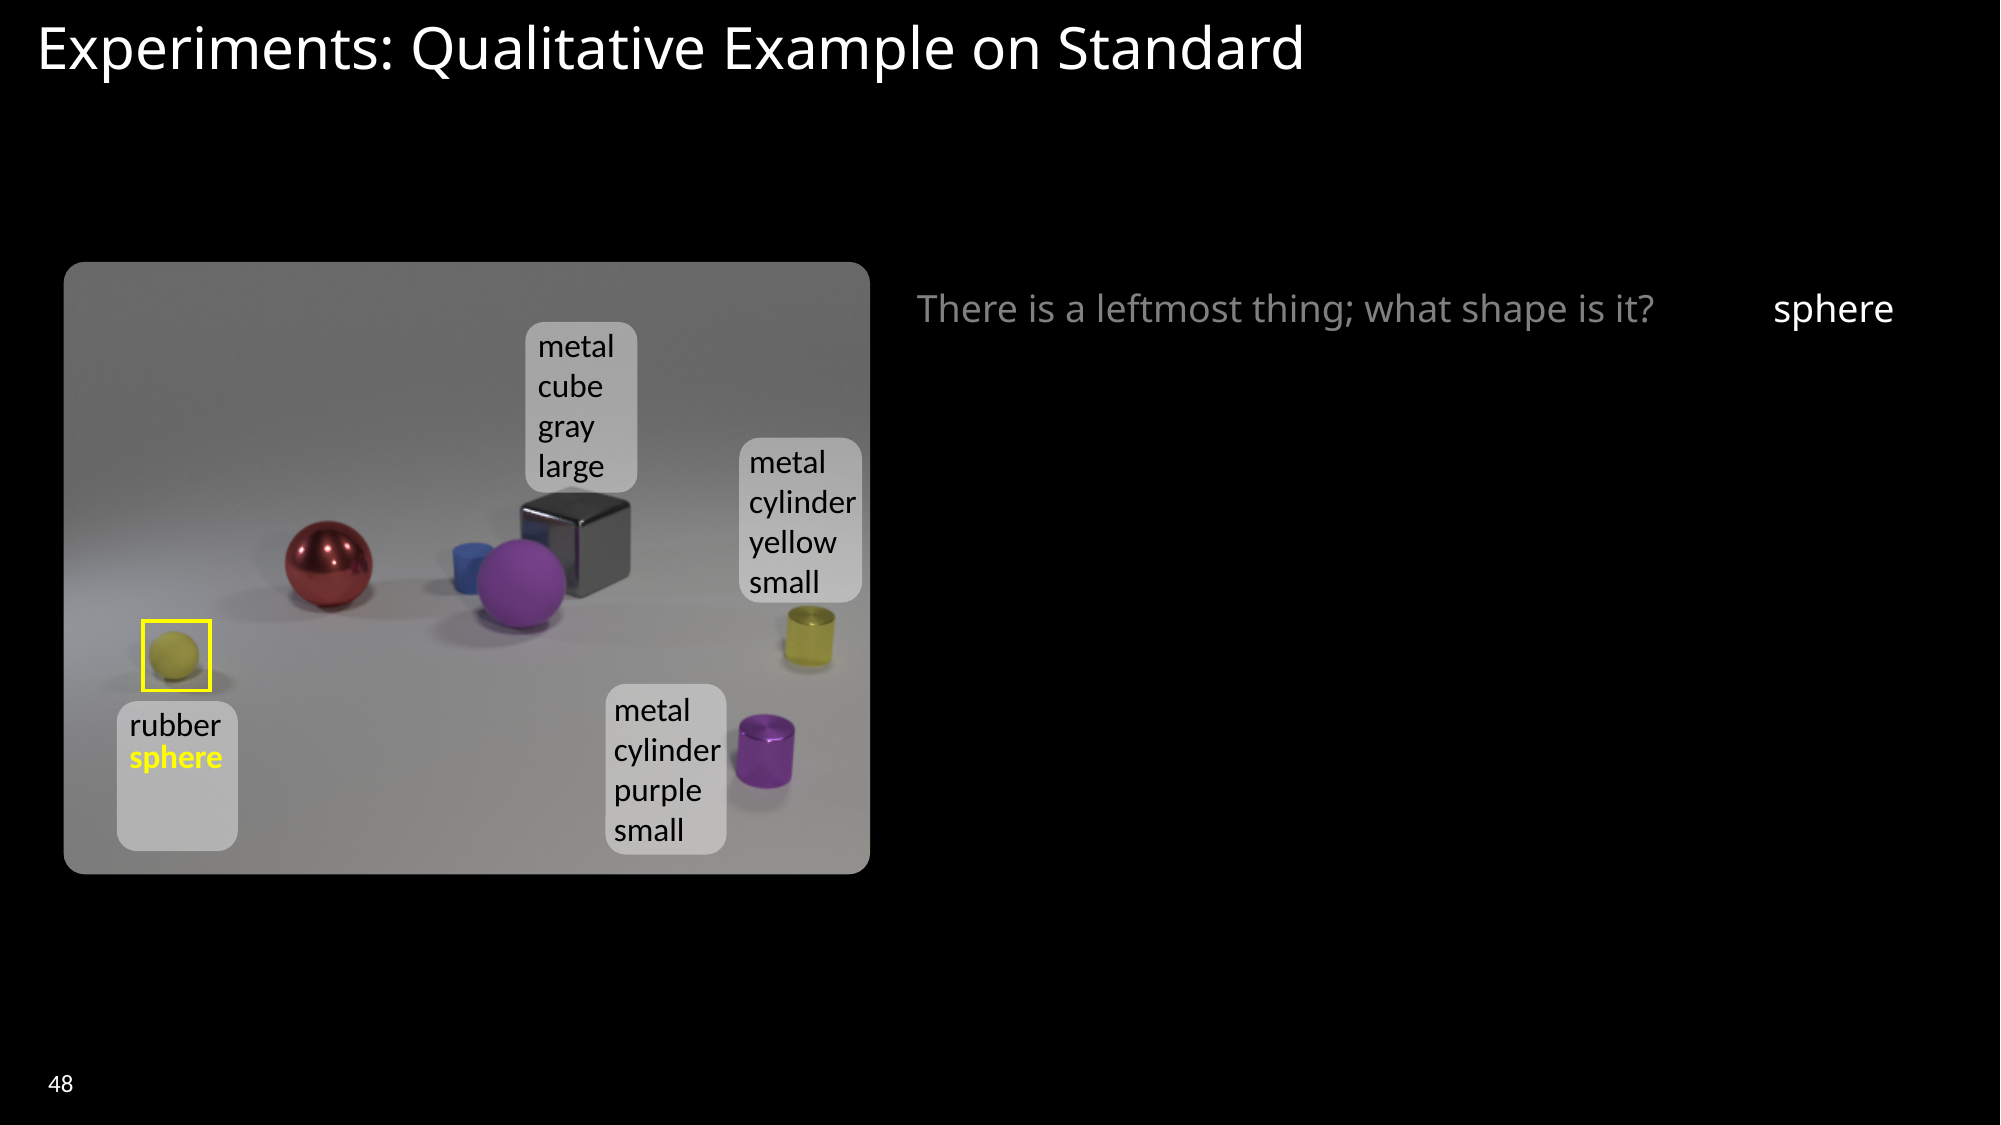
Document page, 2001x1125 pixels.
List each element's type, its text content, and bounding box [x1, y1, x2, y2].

slide_number 48 [33, 1052, 484, 1113]
text_box Experiments: Qualitative Example on Standard [21, 32, 2000, 70]
picture [63, 261, 871, 875]
text_box sphere [1758, 277, 1910, 337]
text_box There is a leftmost thing; what shape is it? [902, 277, 1738, 337]
